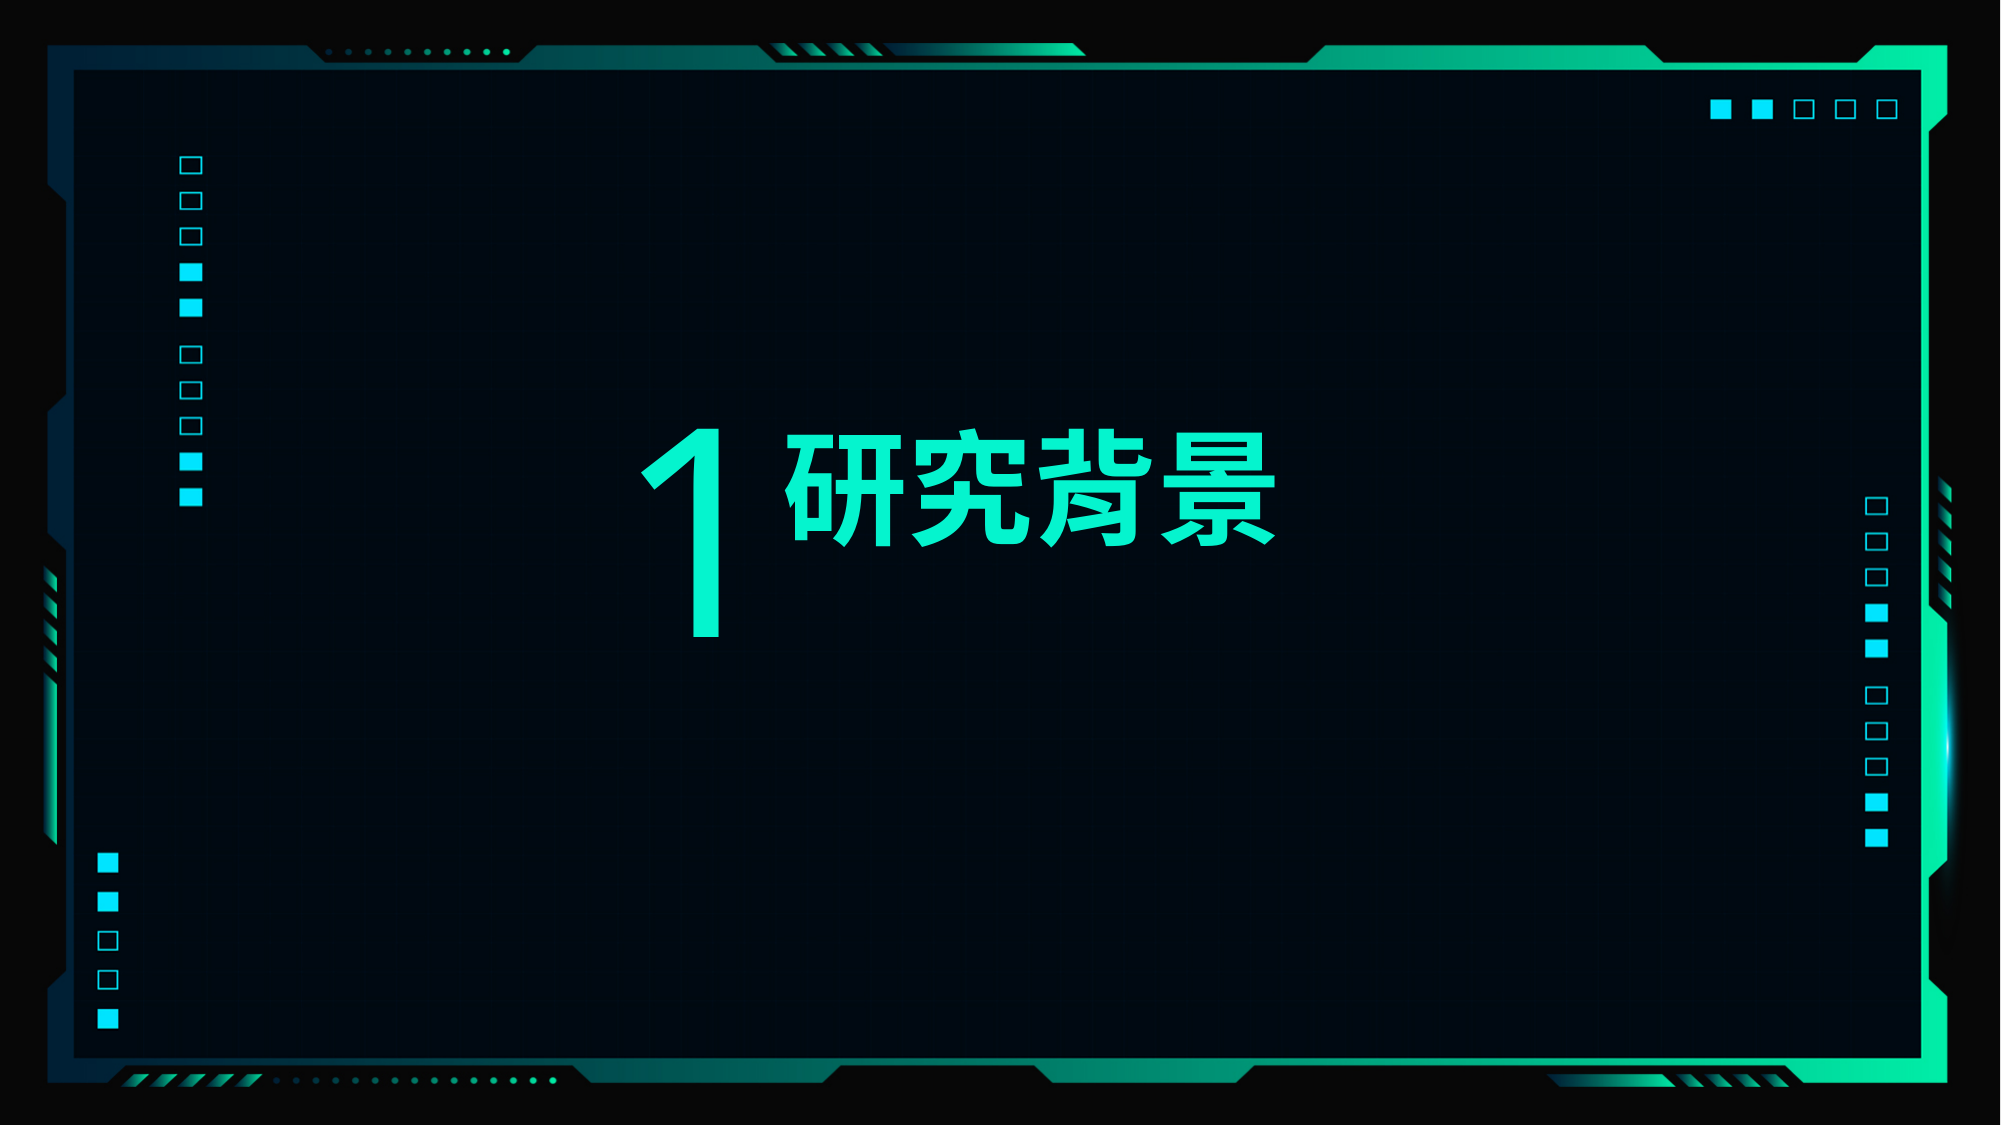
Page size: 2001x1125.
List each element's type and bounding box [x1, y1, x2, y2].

text_box [600, 338, 1864, 707]
picture [0, 0, 2001, 1125]
